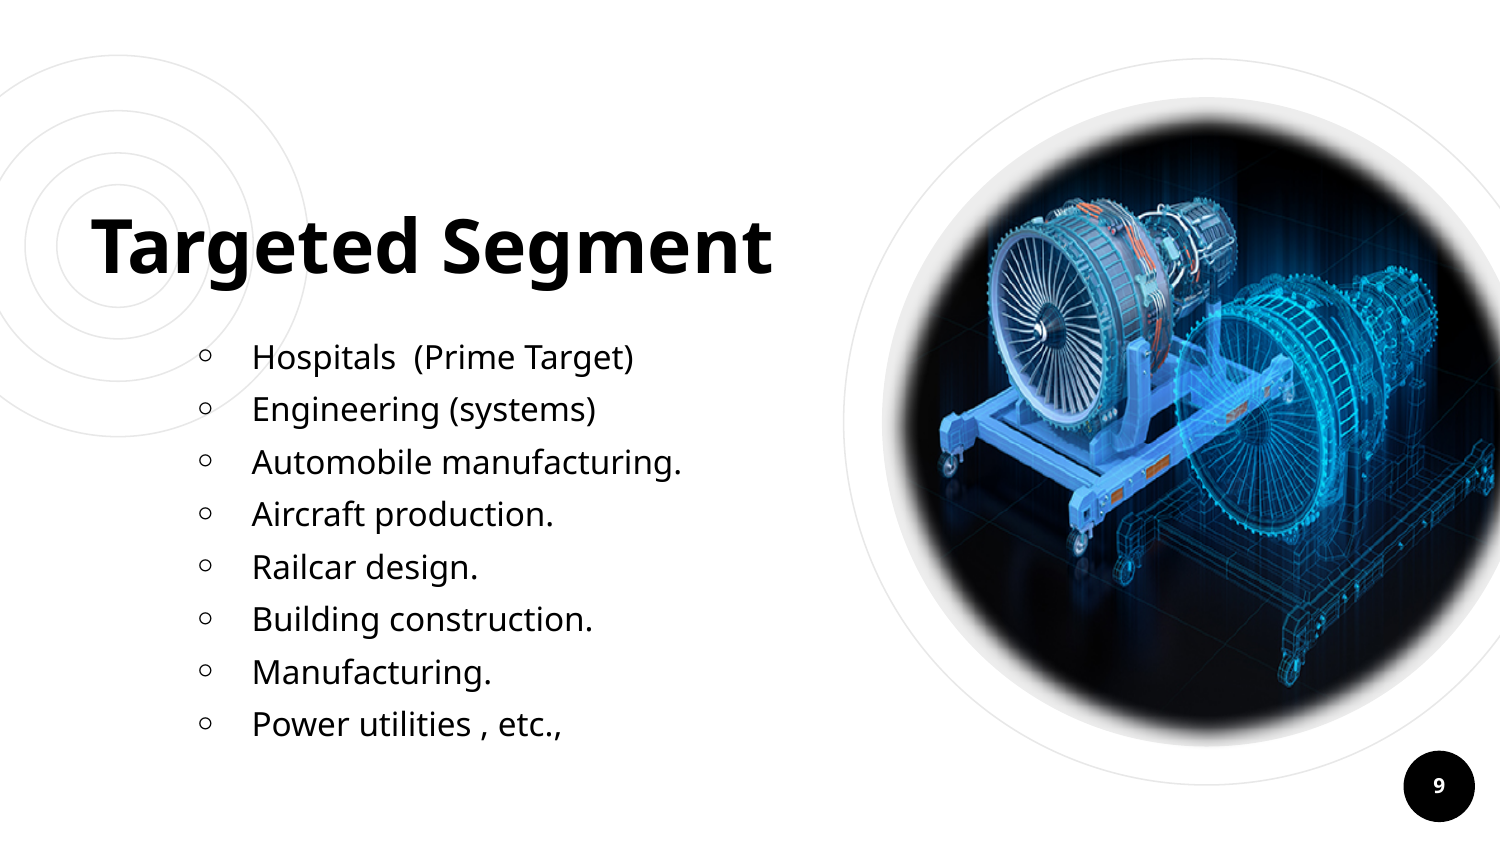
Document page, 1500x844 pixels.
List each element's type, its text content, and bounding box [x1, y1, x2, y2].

slide_number 9 [1403, 759, 1475, 823]
picture [882, 101, 1500, 751]
title Targeted Segment [75, 191, 849, 304]
list Hospitals (Prime Target) Engineering (systems) Automobile manufacturing. Aircraft production. Railcar design. Building construction. Manufacturing. Power utilities , etc., [161, 321, 814, 751]
